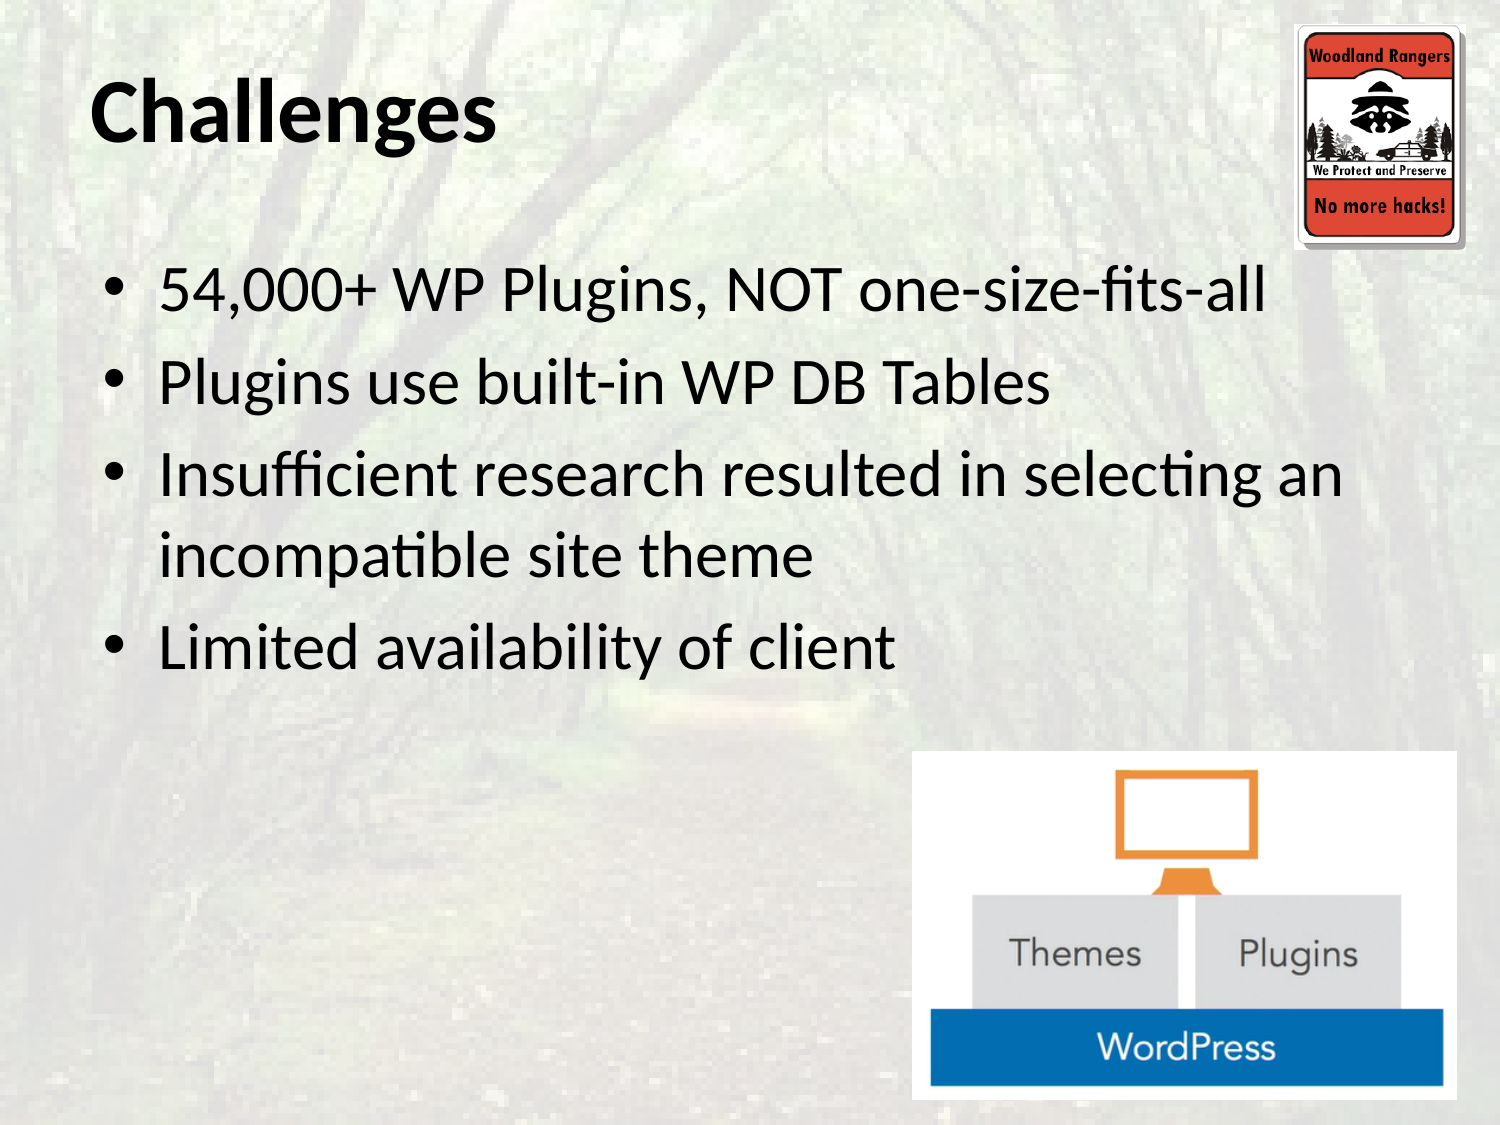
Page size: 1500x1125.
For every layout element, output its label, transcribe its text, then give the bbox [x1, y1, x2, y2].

picture [1294, 24, 1466, 250]
list 54,000+ WP Plugins, NOT one-size-fits-all Plugins use built-in WP DB Tables Insufficient research resulted in selecting an incompatible site theme Limited availability of client [87, 237, 1425, 1013]
title Challenges [75, 12, 1350, 200]
picture [912, 751, 1457, 1101]
